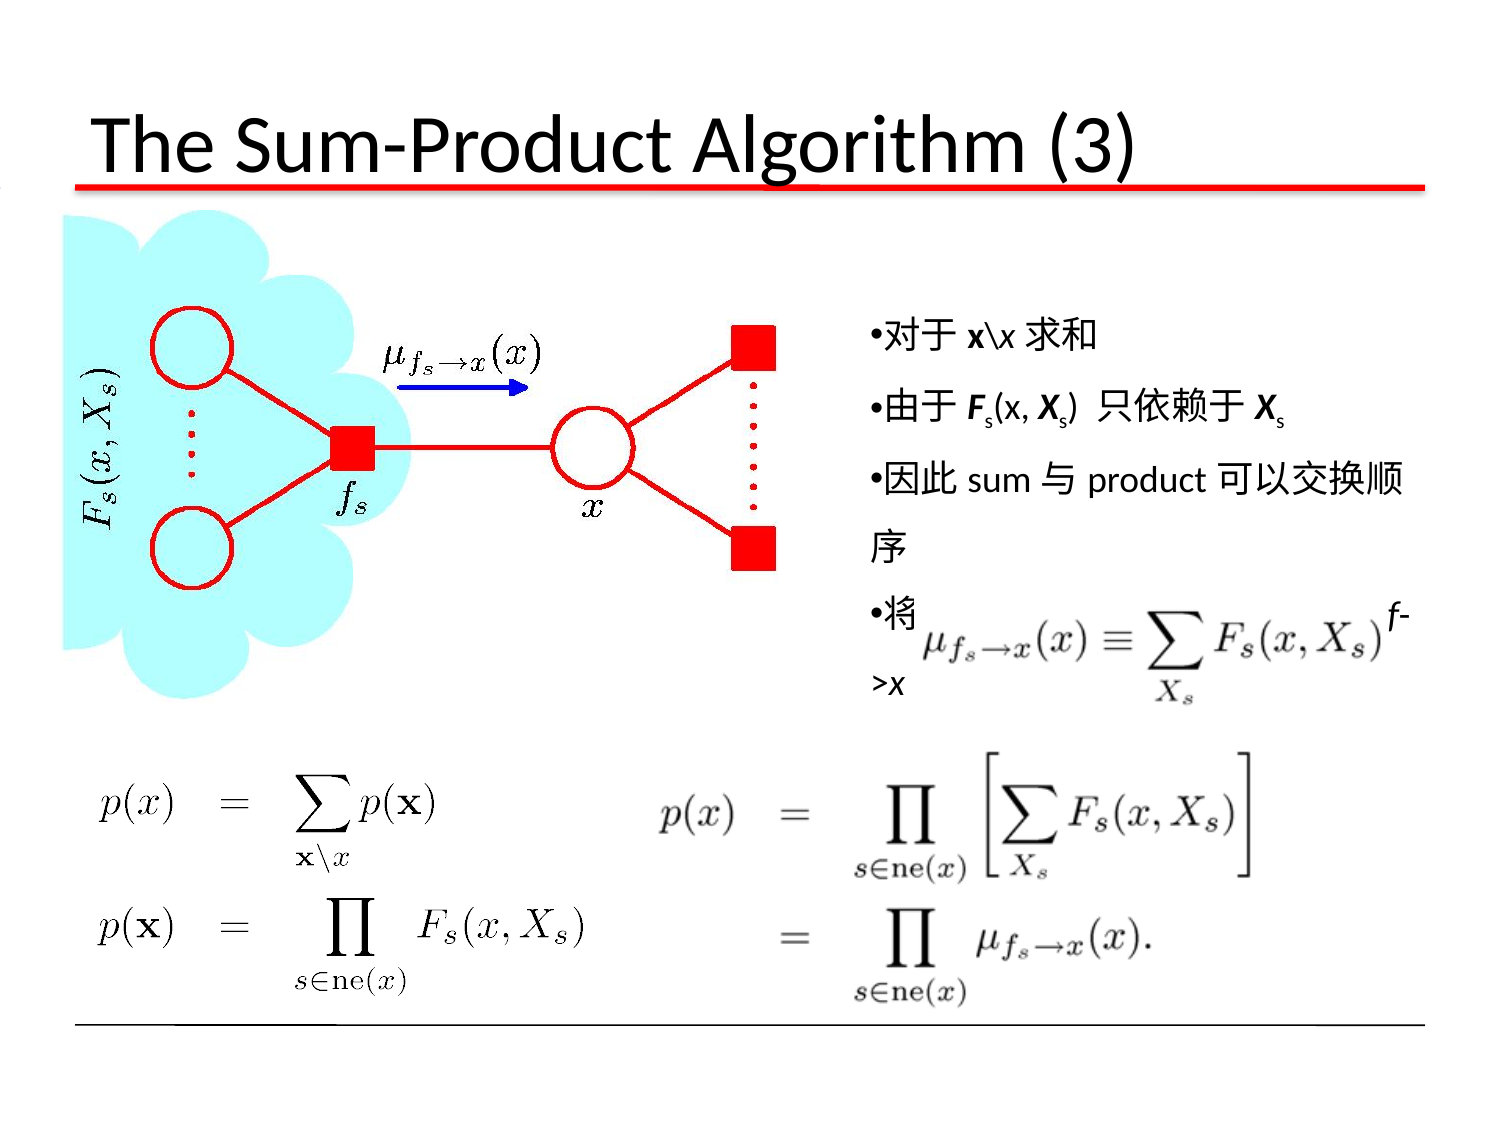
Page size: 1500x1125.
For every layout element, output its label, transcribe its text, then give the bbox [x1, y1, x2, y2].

picture [93, 773, 586, 999]
picture [655, 749, 1266, 1010]
title The Sum-Product Algorithm (3) [75, 45, 1425, 233]
text_box 对于x\x求和 由于Fs(x, Xs) 只依赖于Xs 因此sum与product可以交换顺序 将sum部分定义为message（f->x） [855, 281, 1442, 787]
picture [58, 210, 778, 704]
picture [913, 585, 1382, 712]
